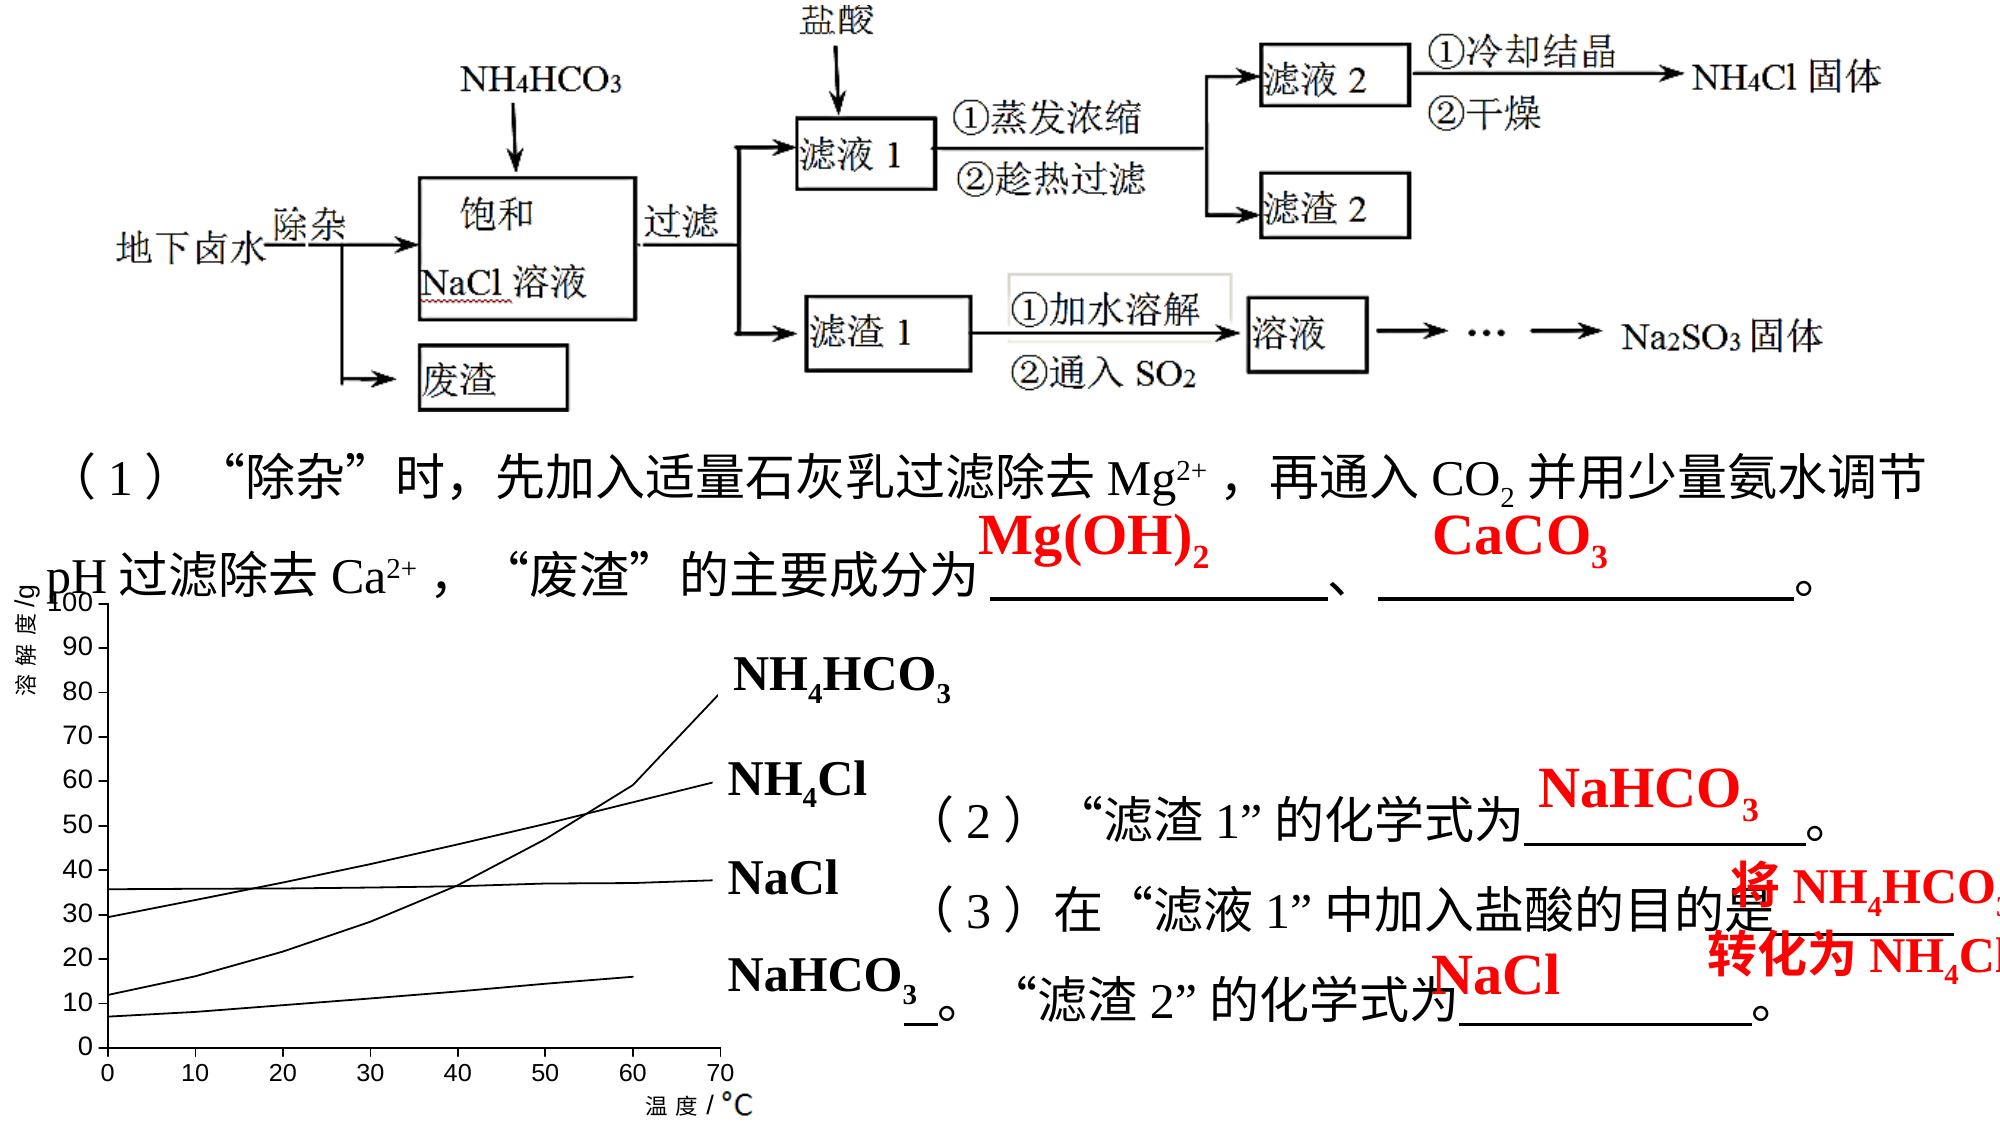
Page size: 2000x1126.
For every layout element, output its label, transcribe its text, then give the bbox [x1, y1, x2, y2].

text_box Mg(OH)2 [964, 488, 1225, 583]
text_box NaCl [1416, 928, 1576, 1014]
text_box （2）“滤渣1”的化学式为 。 （3）在“滤液1”中加入盐酸的目的是 。“滤渣2”的化学式为 。 [1099, 751, 1981, 1037]
picture [113, 5, 1896, 413]
text_box NaHCO3 [1523, 741, 1774, 836]
text_box CaCO3 [1417, 488, 1624, 583]
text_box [0, 538, 1095, 1126]
text_box （1）“除杂”时，先加入适量石灰乳过滤除去Mg2+，再通入CO2并用少量氨水调节pH过滤除去Ca2+，“废渣”的主要成分为 、 。 [31, 403, 1971, 611]
text_box 将NH4HCO3转化为NH4Cl [1692, 846, 2000, 998]
